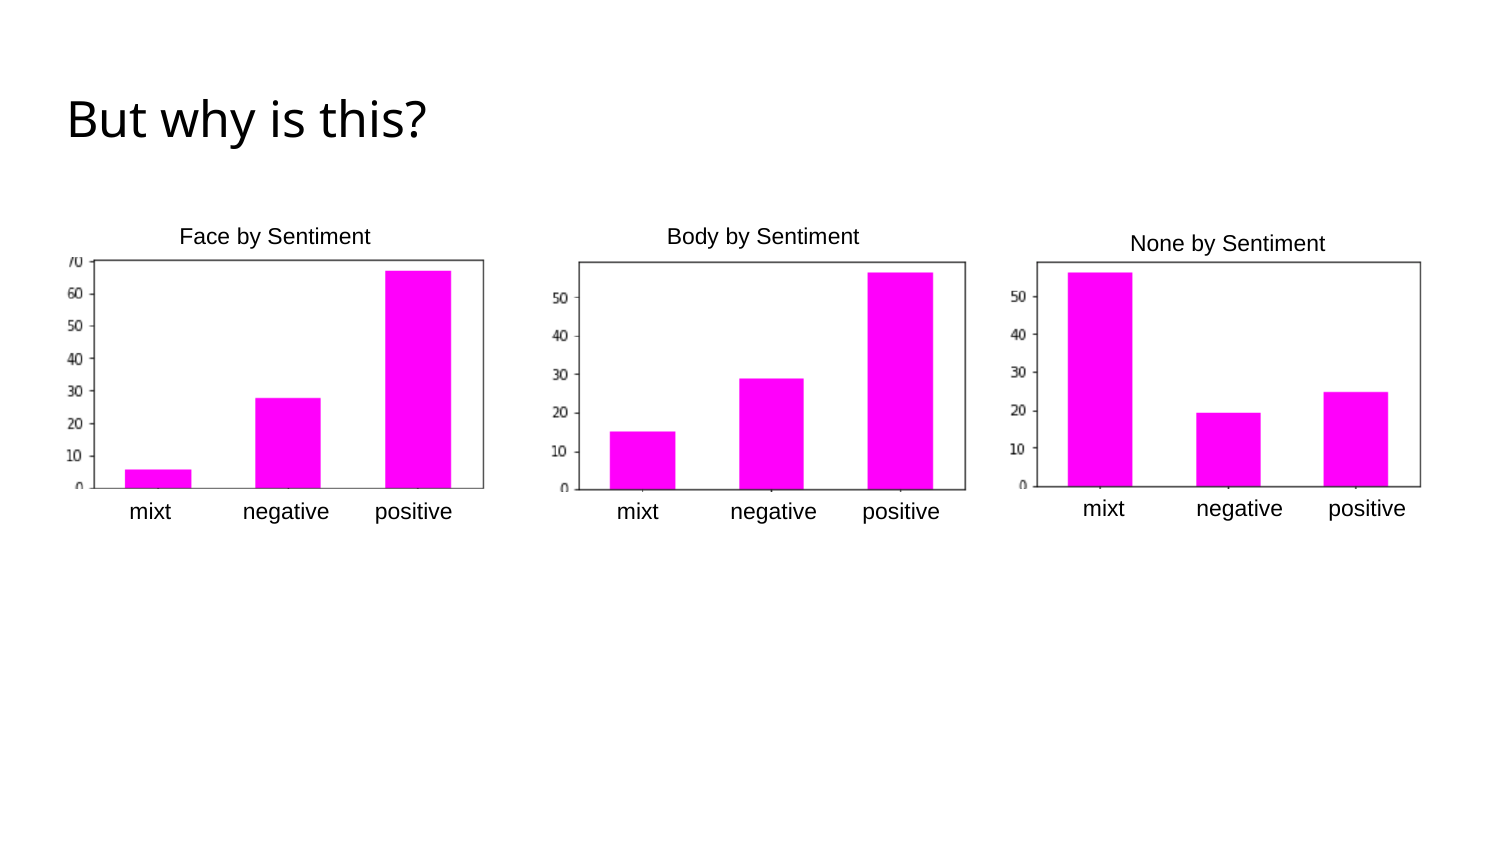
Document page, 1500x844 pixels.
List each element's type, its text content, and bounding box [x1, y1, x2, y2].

text_box mixt negative positive [601, 481, 1021, 513]
picture [14, 256, 496, 489]
text_box Body by Sentiment [651, 206, 904, 238]
picture [999, 259, 1431, 489]
text_box mixt negative positive [114, 481, 533, 513]
picture [519, 259, 975, 492]
text_box Face by Sentiment [164, 206, 583, 238]
text_box None by Sentiment [1115, 213, 1367, 245]
text_box mixt negative positive [1067, 478, 1487, 510]
title But why is this? [51, 72, 1449, 146]
